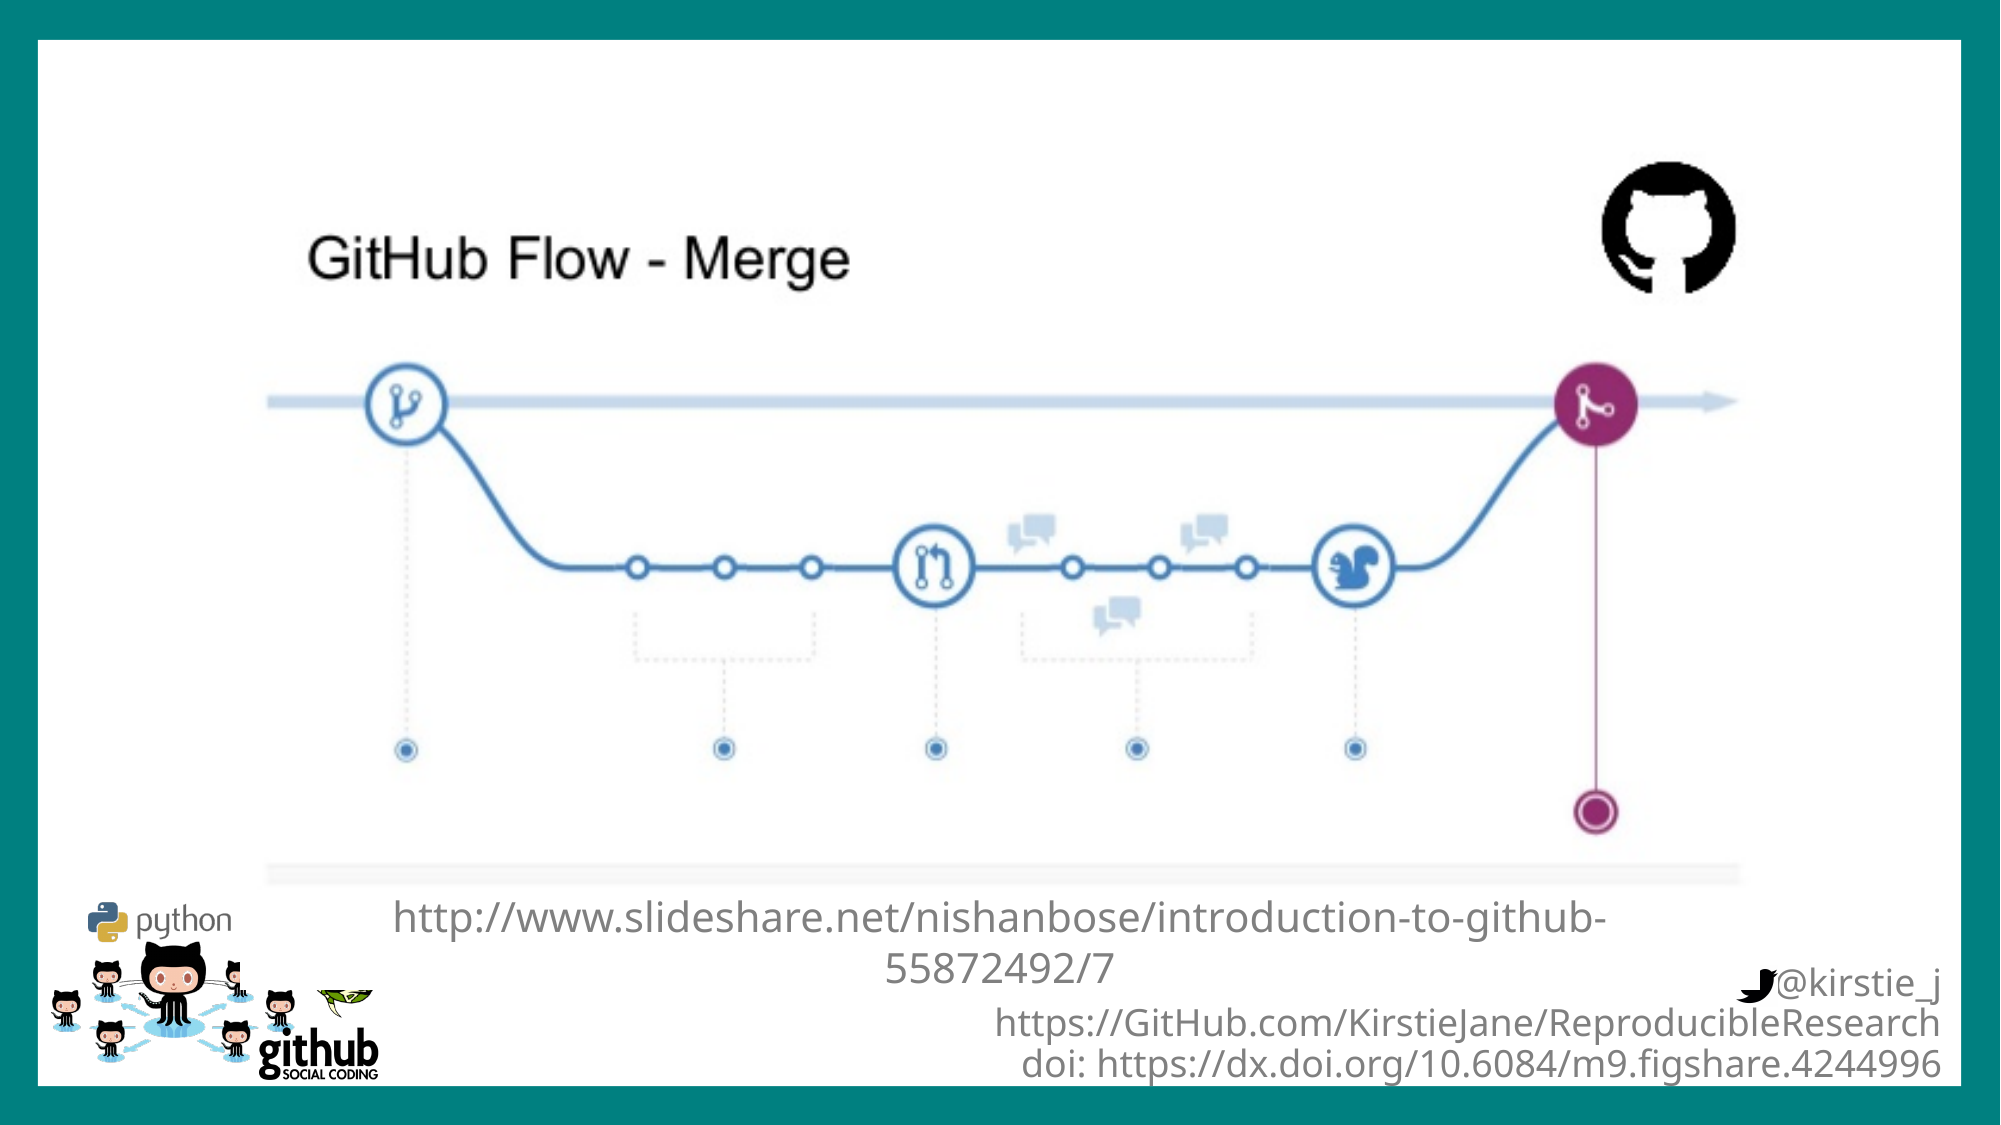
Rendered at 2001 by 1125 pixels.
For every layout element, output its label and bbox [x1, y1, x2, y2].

picture [51, 134, 1778, 1080]
